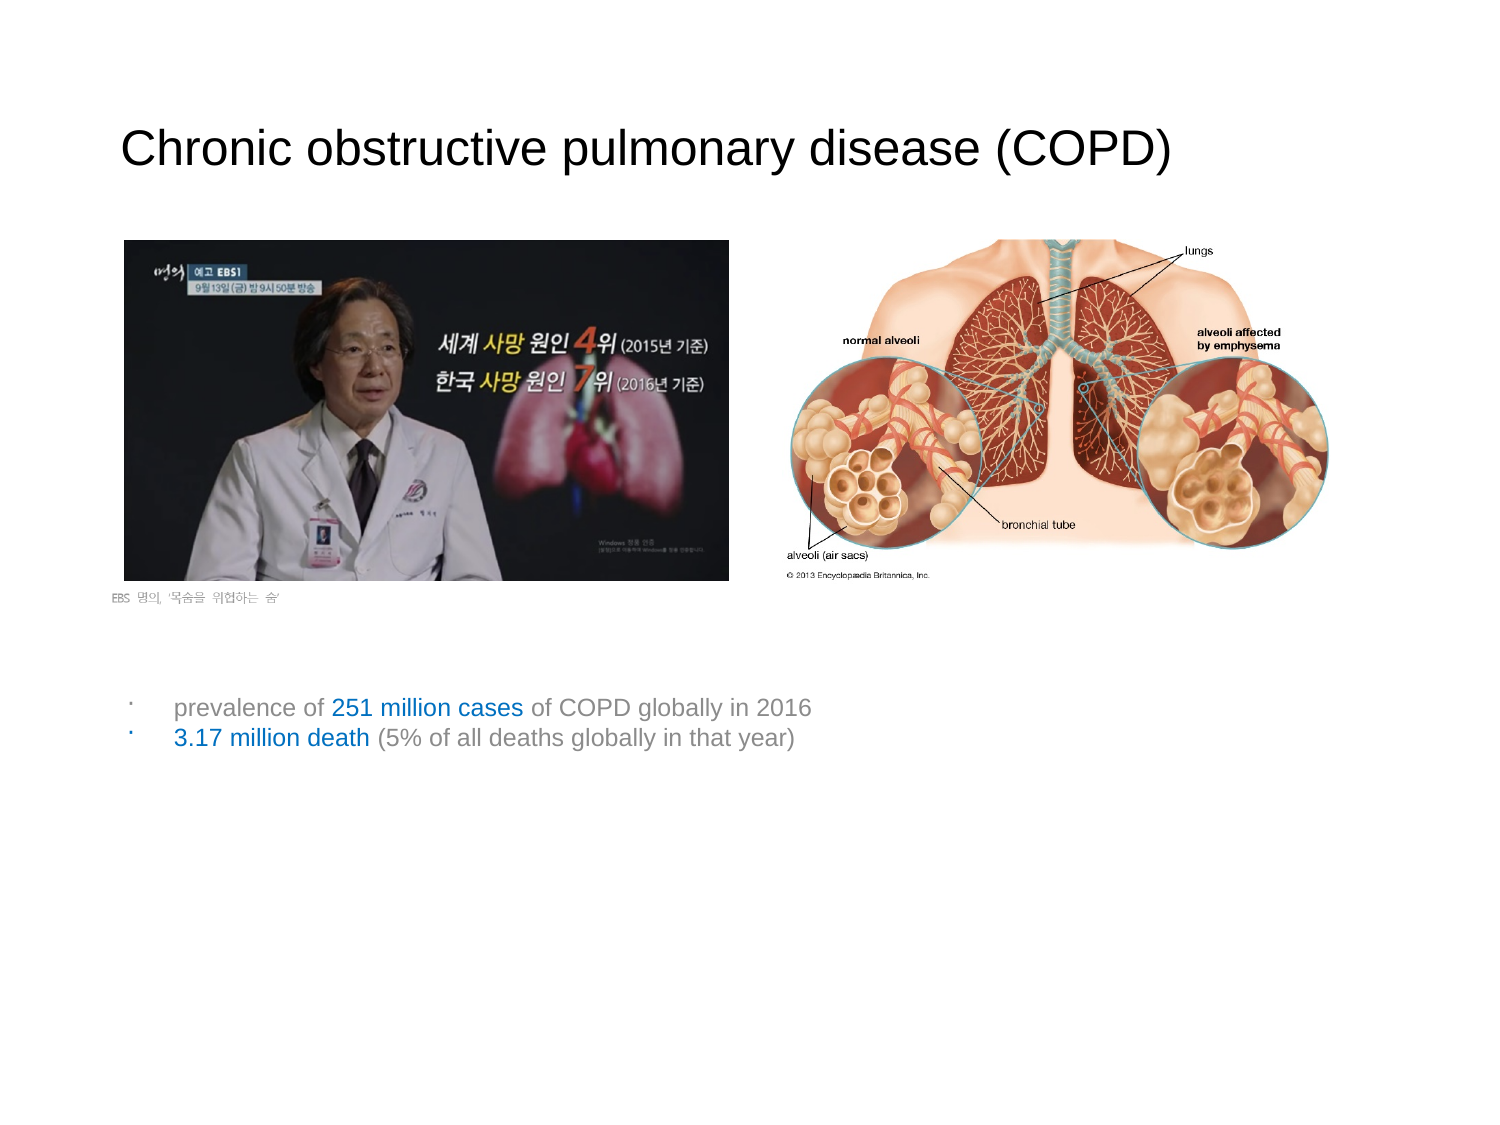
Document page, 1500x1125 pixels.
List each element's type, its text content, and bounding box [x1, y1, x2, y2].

text_box prevalence of 251 million cases of COPD globally in 2016 3.17 million death (5% of all deaths globally in that year) [112, 656, 1270, 786]
text_box Chronic obstructive pulmonary disease (COPD) [105, 70, 1341, 221]
picture [97, 230, 751, 617]
picture [781, 239, 1348, 584]
